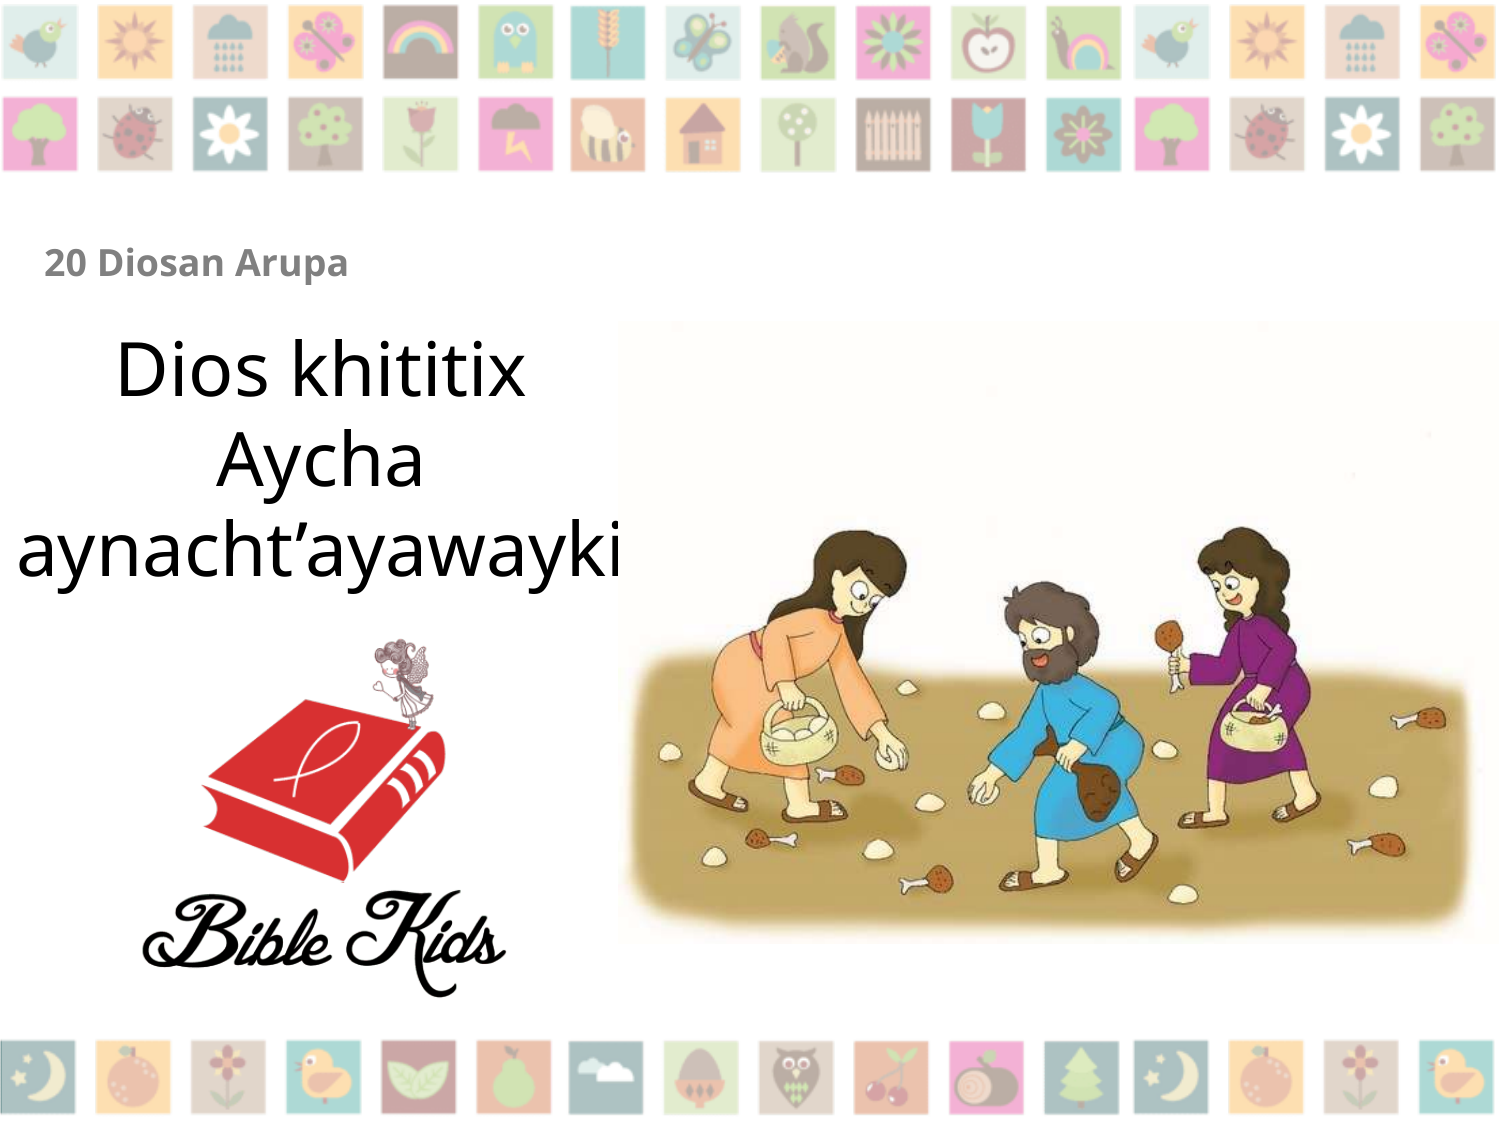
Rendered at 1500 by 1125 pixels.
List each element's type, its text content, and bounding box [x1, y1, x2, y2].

text_box 20 Diosan Arupa [29, 231, 514, 292]
picture [117, 600, 544, 1027]
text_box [0, 1028, 1500, 1118]
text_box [0, 3, 1500, 181]
picture [618, 321, 1500, 945]
text_box Dios khititix Aycha aynacht’ayawayki [0, 314, 644, 600]
